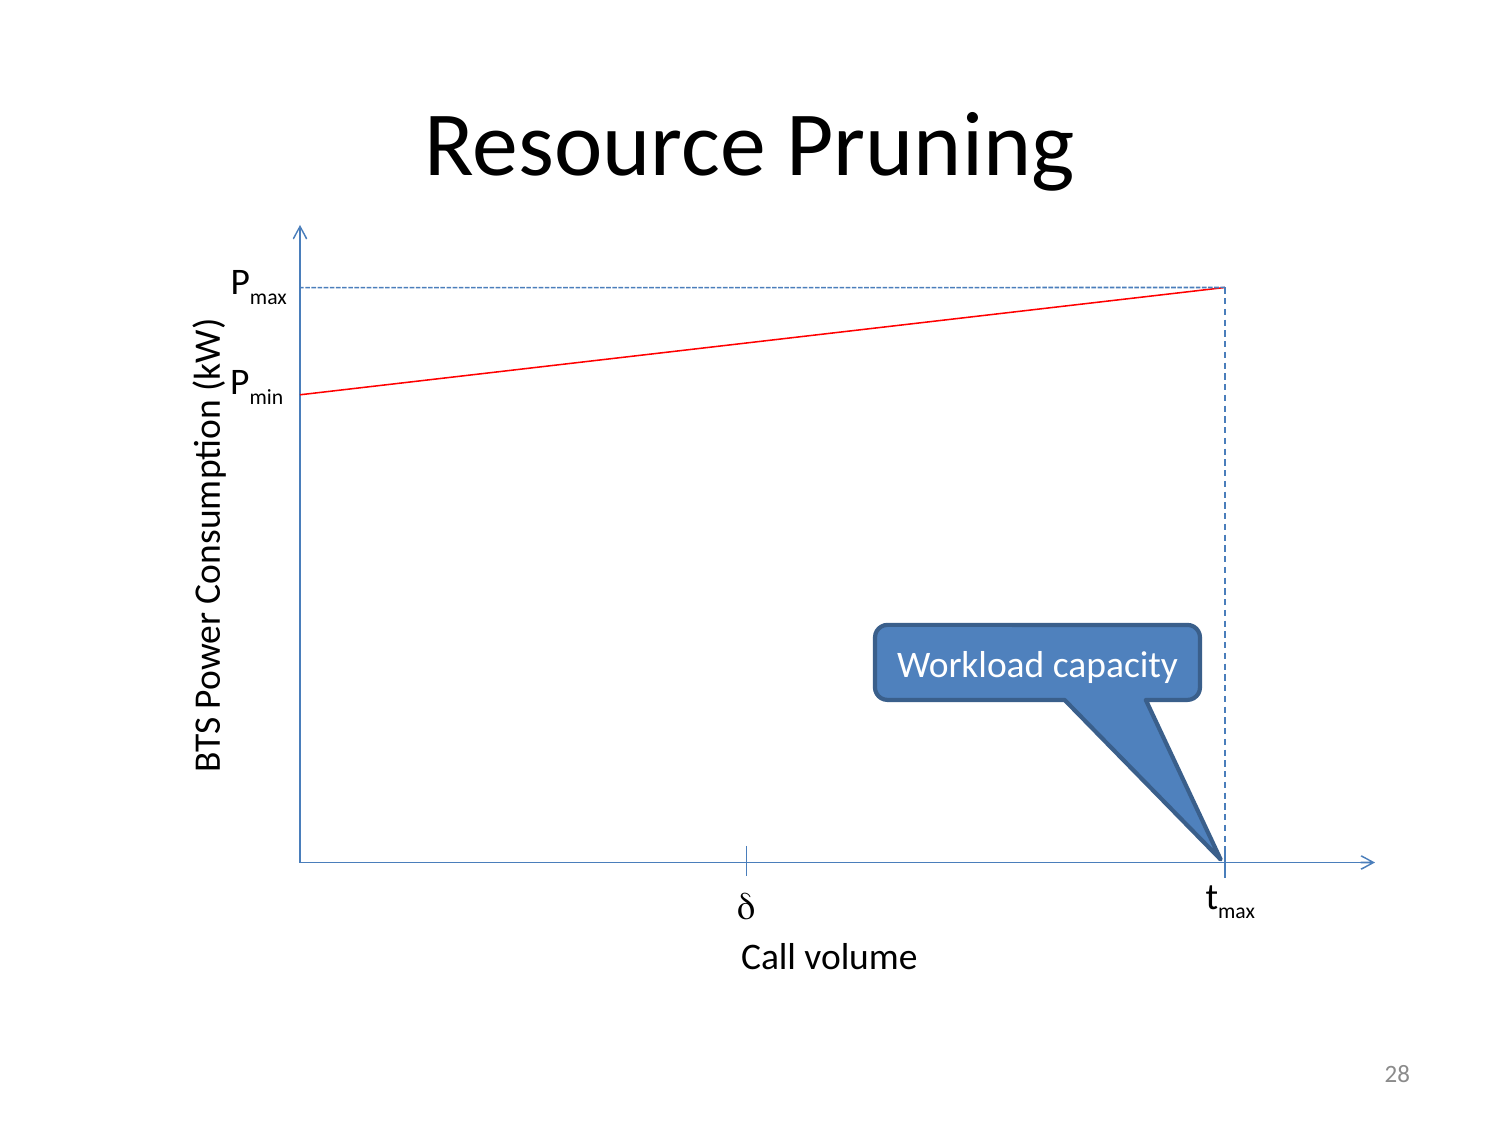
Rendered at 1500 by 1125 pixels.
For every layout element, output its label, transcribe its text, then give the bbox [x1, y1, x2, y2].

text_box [299, 294, 1220, 395]
slide_number 28 [1074, 1042, 1425, 1103]
text_box Workload capacity [872, 622, 1219, 860]
text_box Call volume [726, 924, 933, 985]
text_box Pmax [215, 249, 295, 316]
text_box Pmin [215, 349, 296, 416]
text_box d [722, 874, 771, 934]
text_box tmax [1190, 870, 1271, 931]
text_box BTS Power Consumption (kW) [174, 303, 235, 788]
title Resource Pruning [75, 45, 1425, 233]
